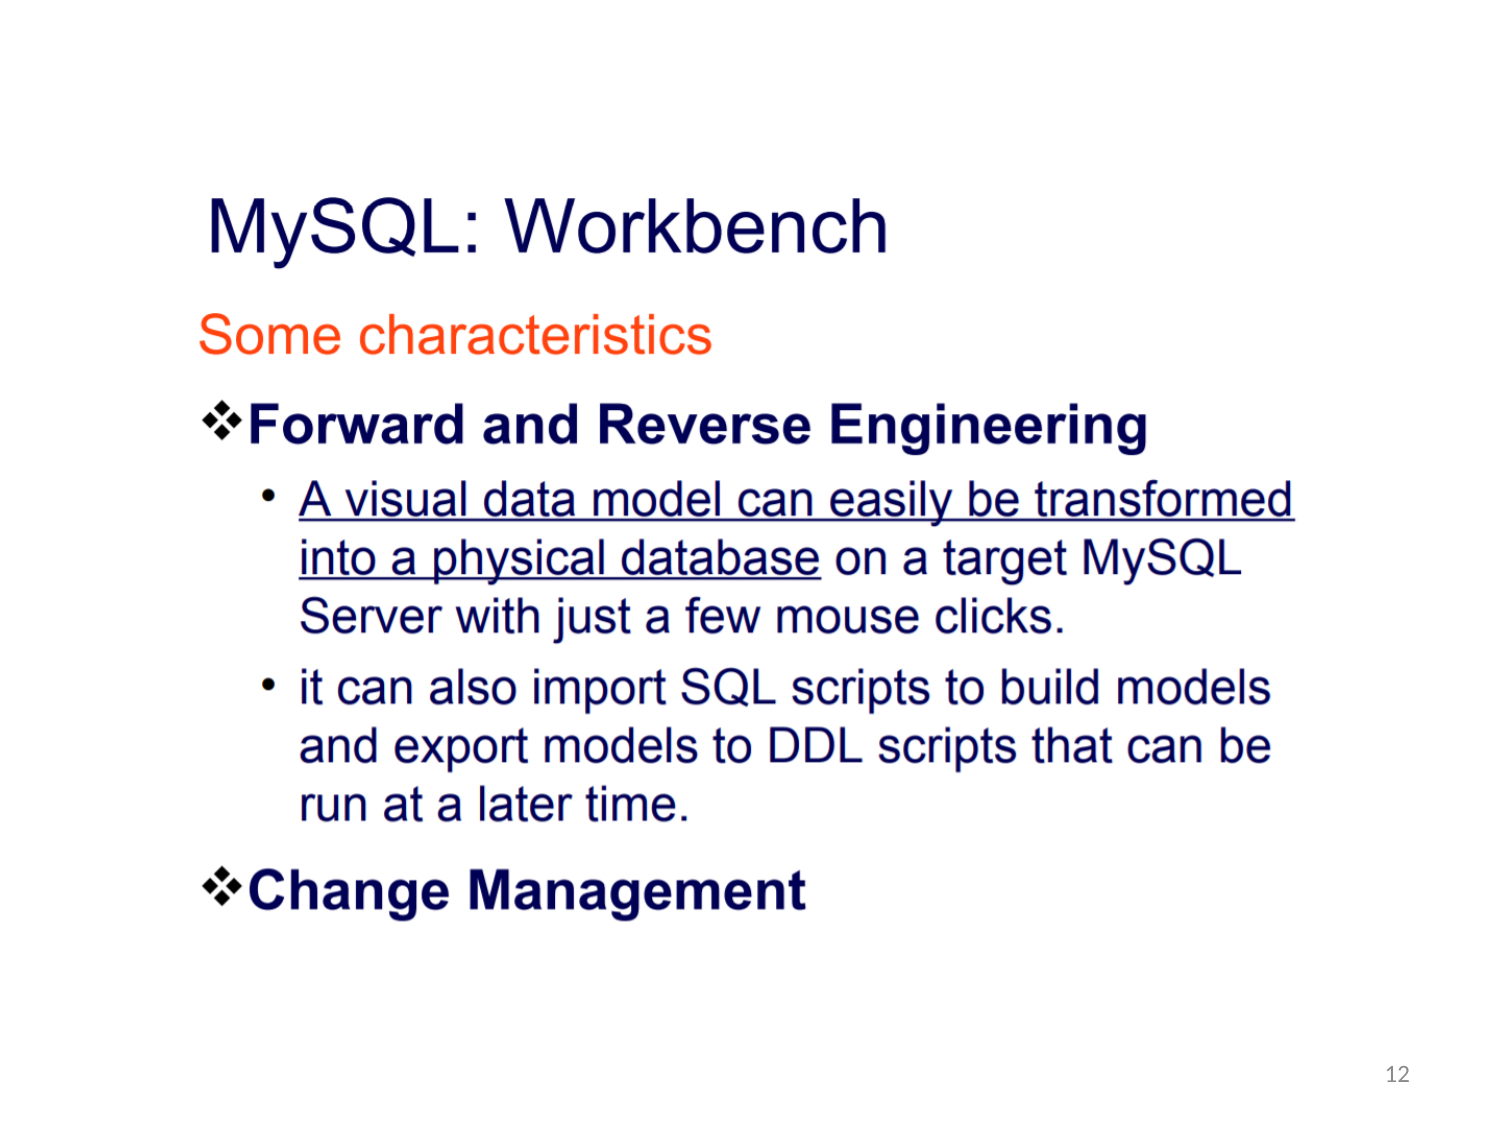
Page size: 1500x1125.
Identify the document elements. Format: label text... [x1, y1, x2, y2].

slide_number 12 [1074, 1042, 1425, 1103]
picture [161, 170, 1339, 955]
